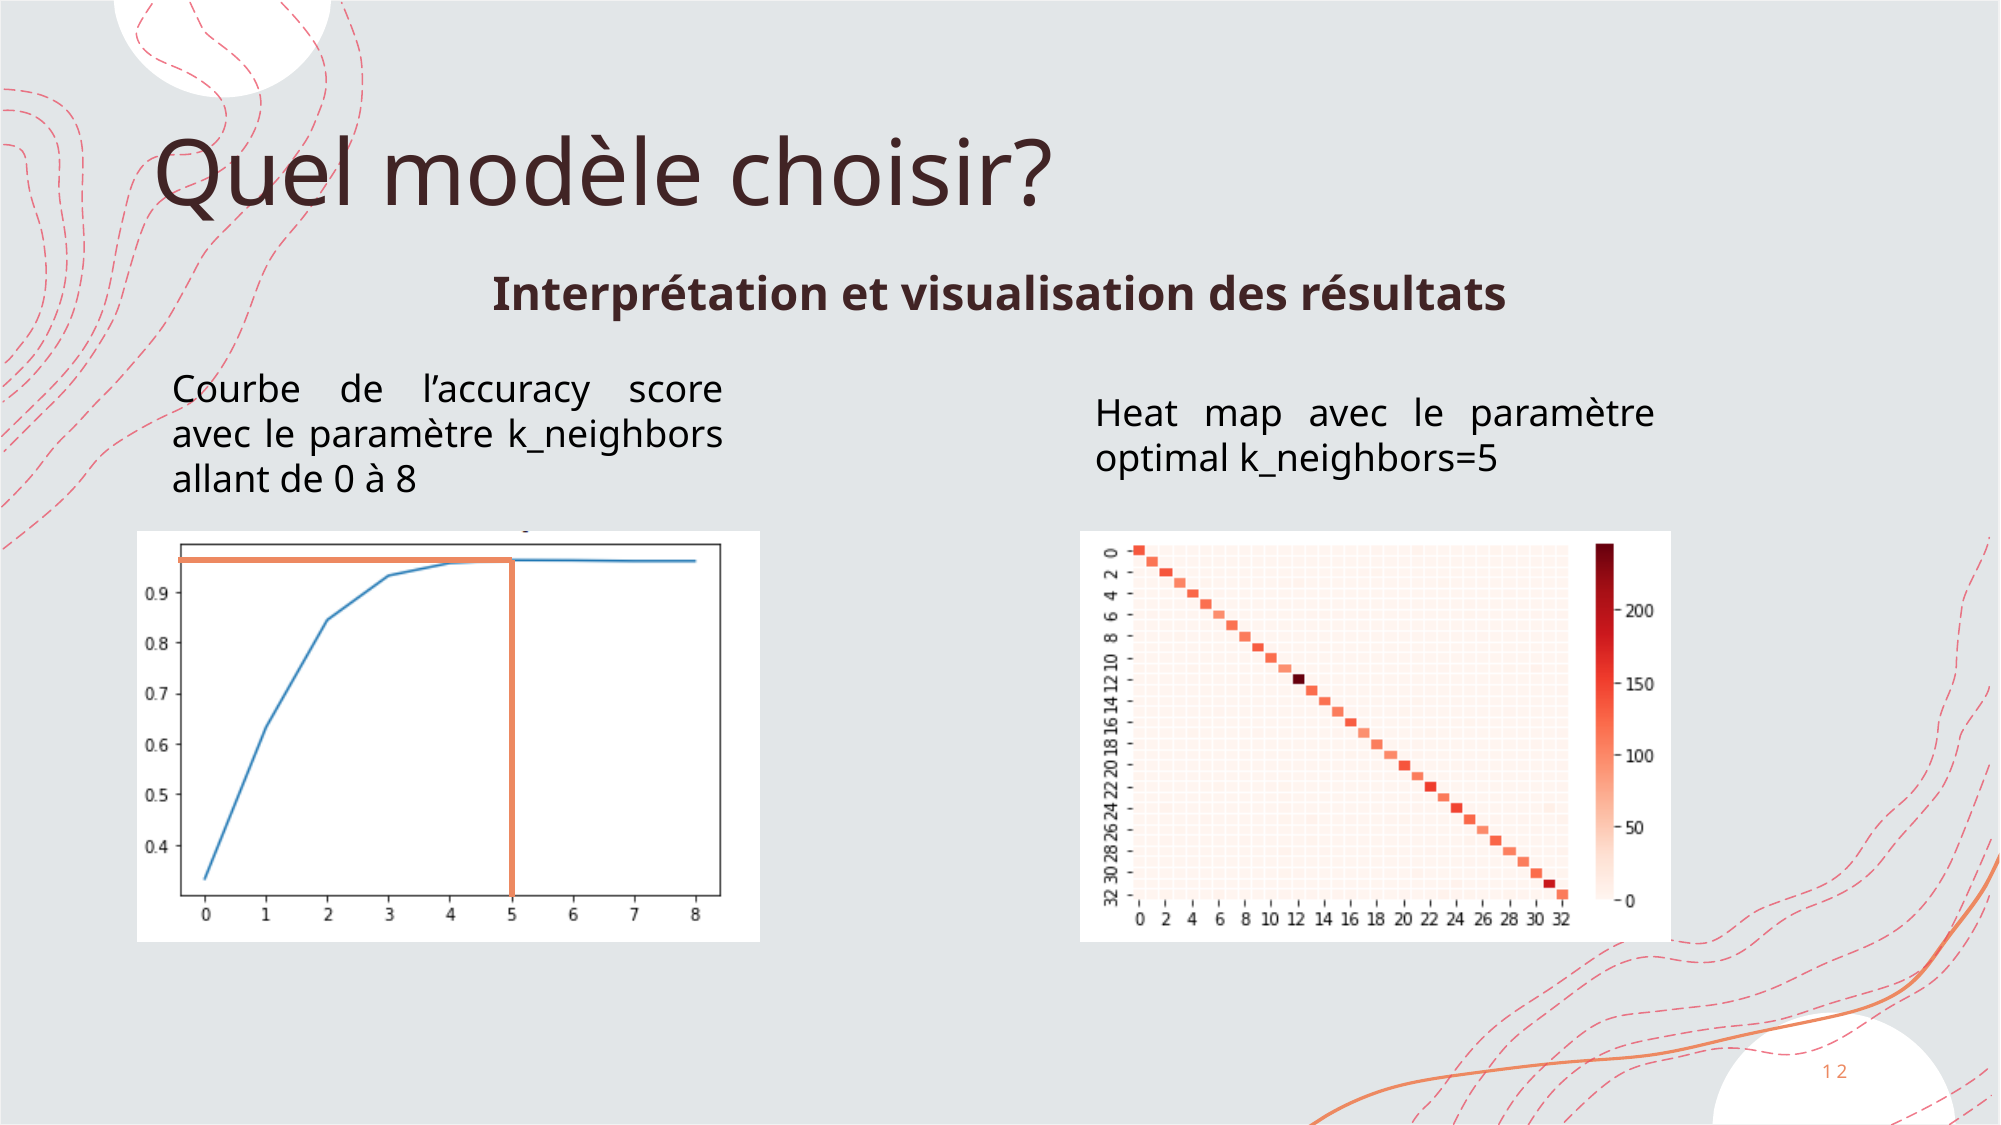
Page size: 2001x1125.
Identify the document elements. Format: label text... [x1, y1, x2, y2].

text_box Interprétation et visualisation des résultats [0, 250, 2000, 327]
slide_number 12 [1625, 1042, 1863, 1103]
picture [1079, 531, 1671, 942]
title Quel modèle choisir? [137, 59, 1863, 250]
picture [137, 531, 760, 942]
text_box Heat map avec le paramètre optimal k_neighbors=5 [1080, 382, 1671, 487]
text_box Courbe de l’accuracy score avec le paramètre k_neighbors allant de 0 à 8 [157, 357, 739, 508]
